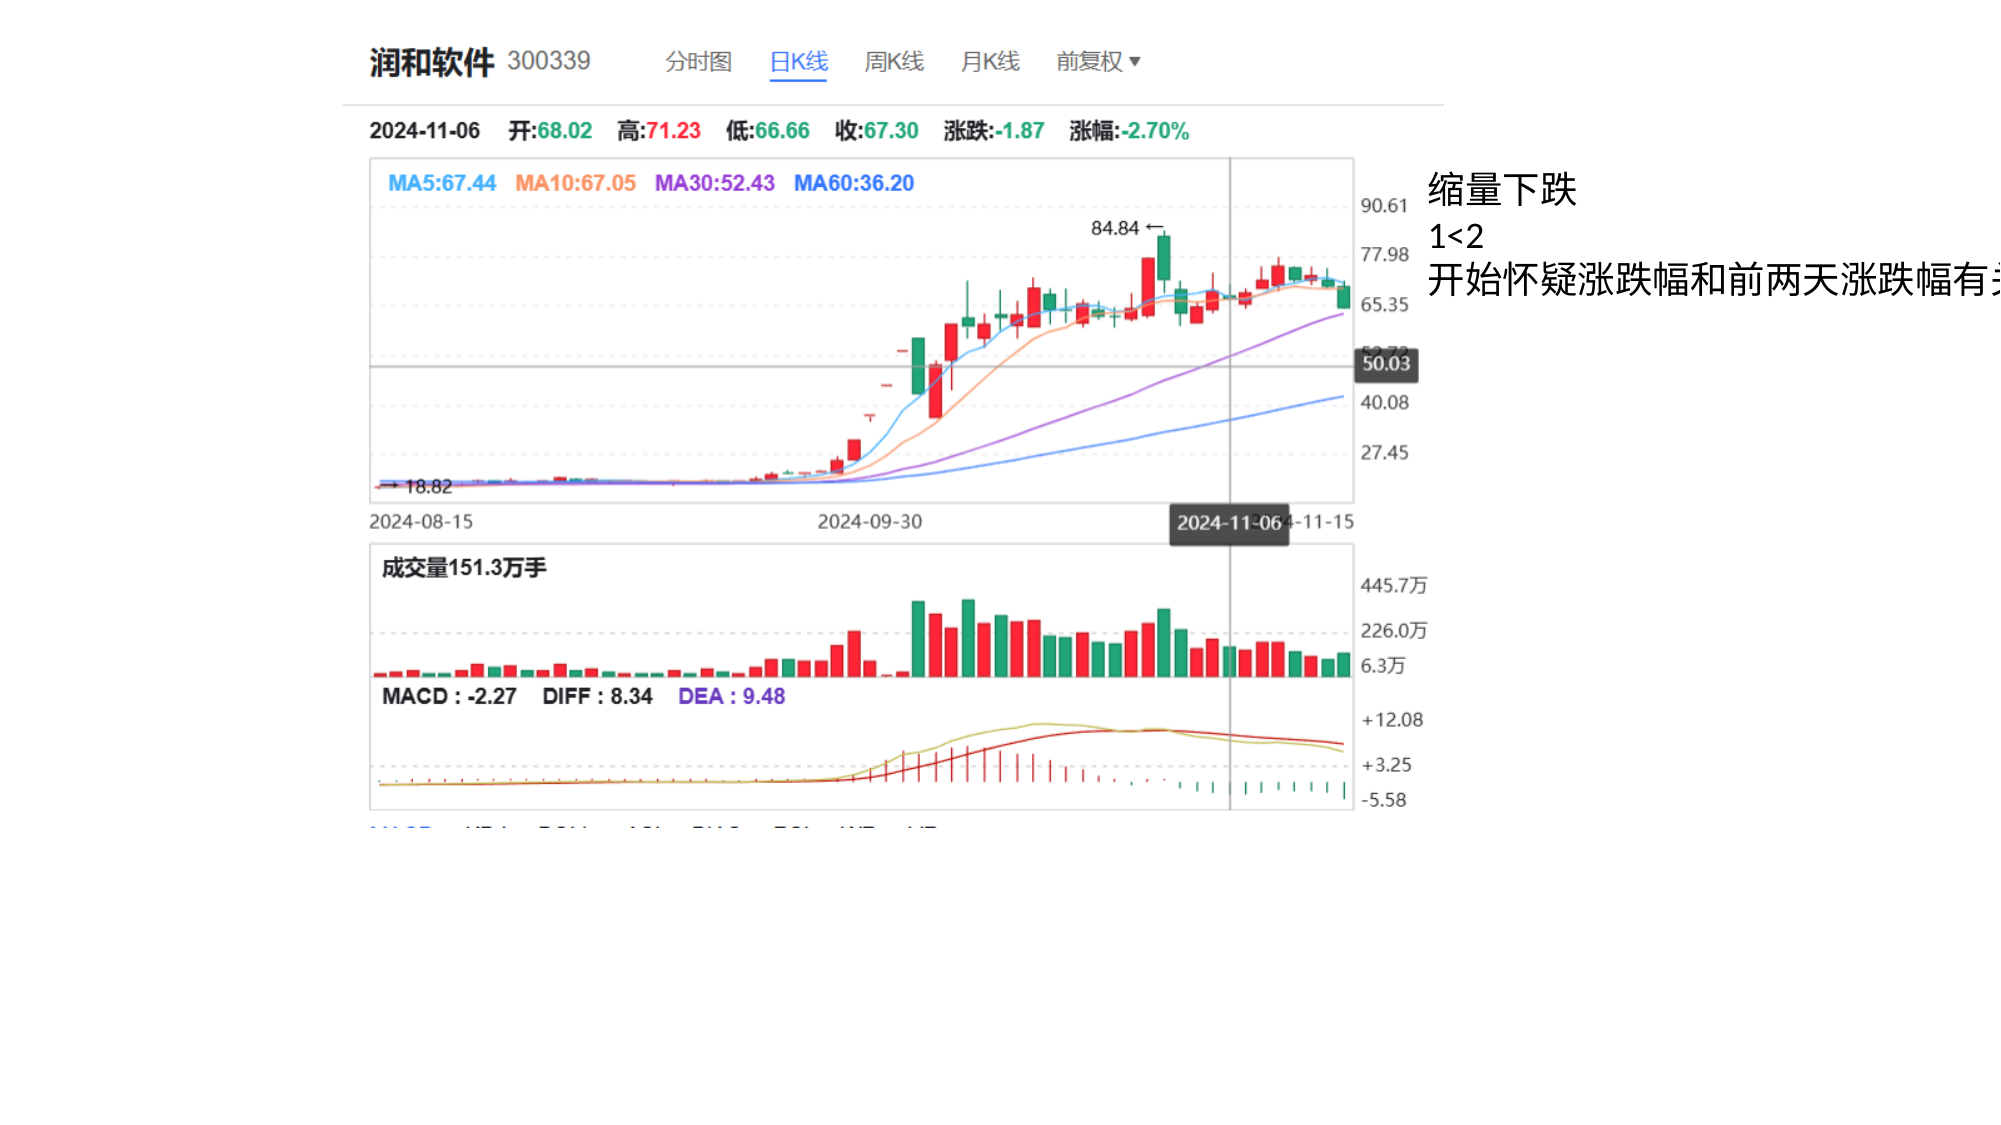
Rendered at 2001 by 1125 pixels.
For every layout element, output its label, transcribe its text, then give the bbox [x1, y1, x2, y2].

text_box 缩量下跌 1<2 开始怀疑涨跌幅和前两天涨跌幅有关 [1445, 158, 2000, 308]
picture [343, 36, 1445, 828]
